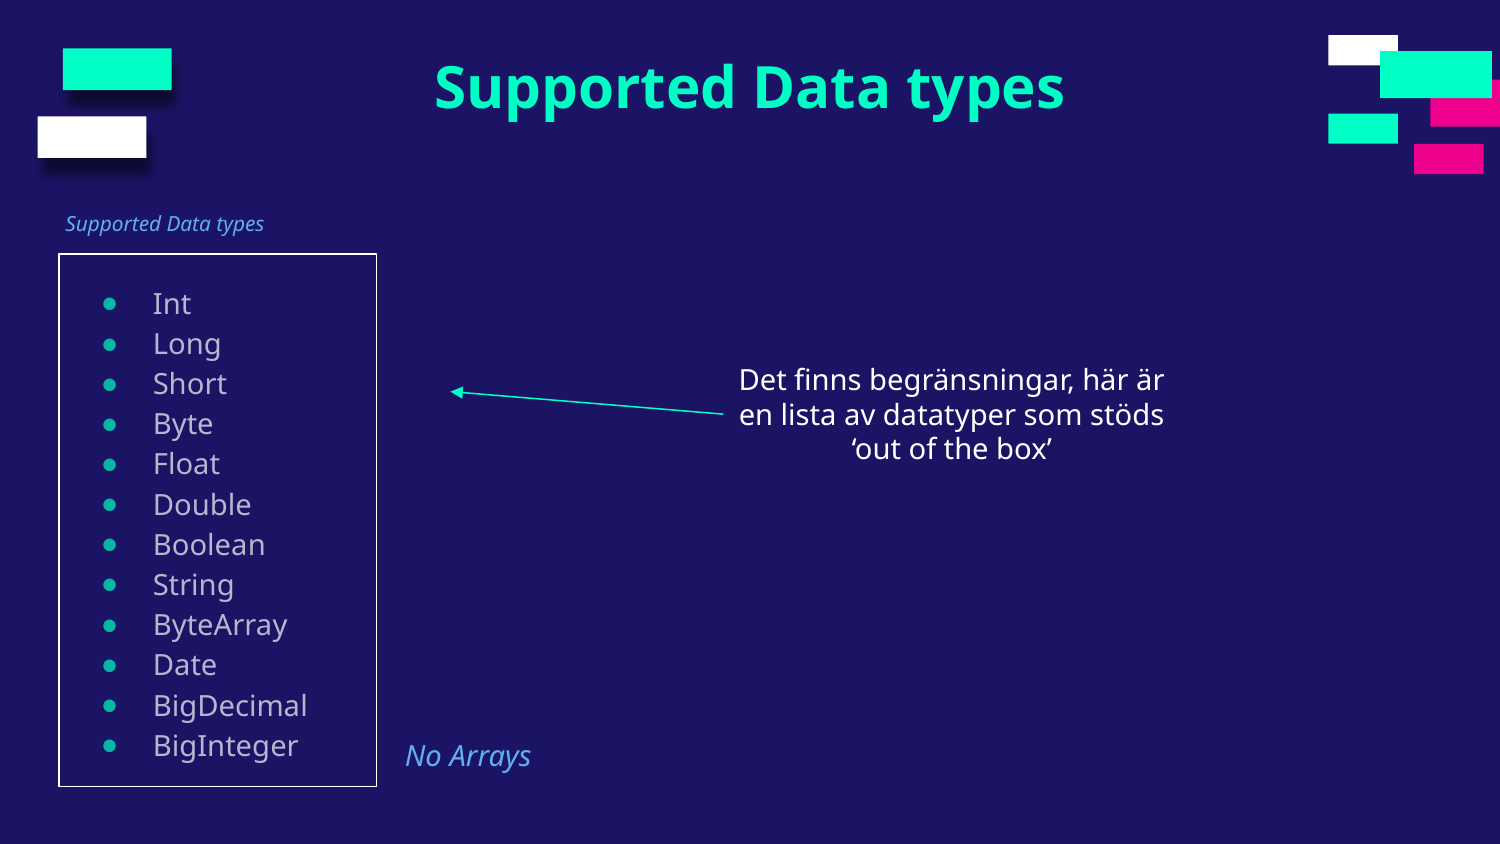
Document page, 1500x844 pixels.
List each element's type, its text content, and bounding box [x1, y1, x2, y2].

text_box [1414, 143, 1484, 175]
text_box [58, 253, 377, 787]
text_box Det finns begränsningar, här är en lista av datatyper som stöds ‘out of the box’ [723, 345, 1181, 481]
text_box [37, 116, 147, 158]
text_box [1430, 79, 1500, 127]
text_box Int Long Short Byte Float Double Boolean String ByteArray Date BigDecimal BigInteger [62, 265, 381, 837]
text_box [450, 391, 724, 415]
text_box Supported Data types [50, 198, 369, 249]
text_box [1380, 51, 1492, 99]
text_box [1328, 113, 1398, 144]
text_box [1328, 35, 1398, 66]
text_box No Arrays [389, 721, 688, 787]
text_box [62, 48, 172, 91]
title Supported Data types [414, 35, 1086, 145]
